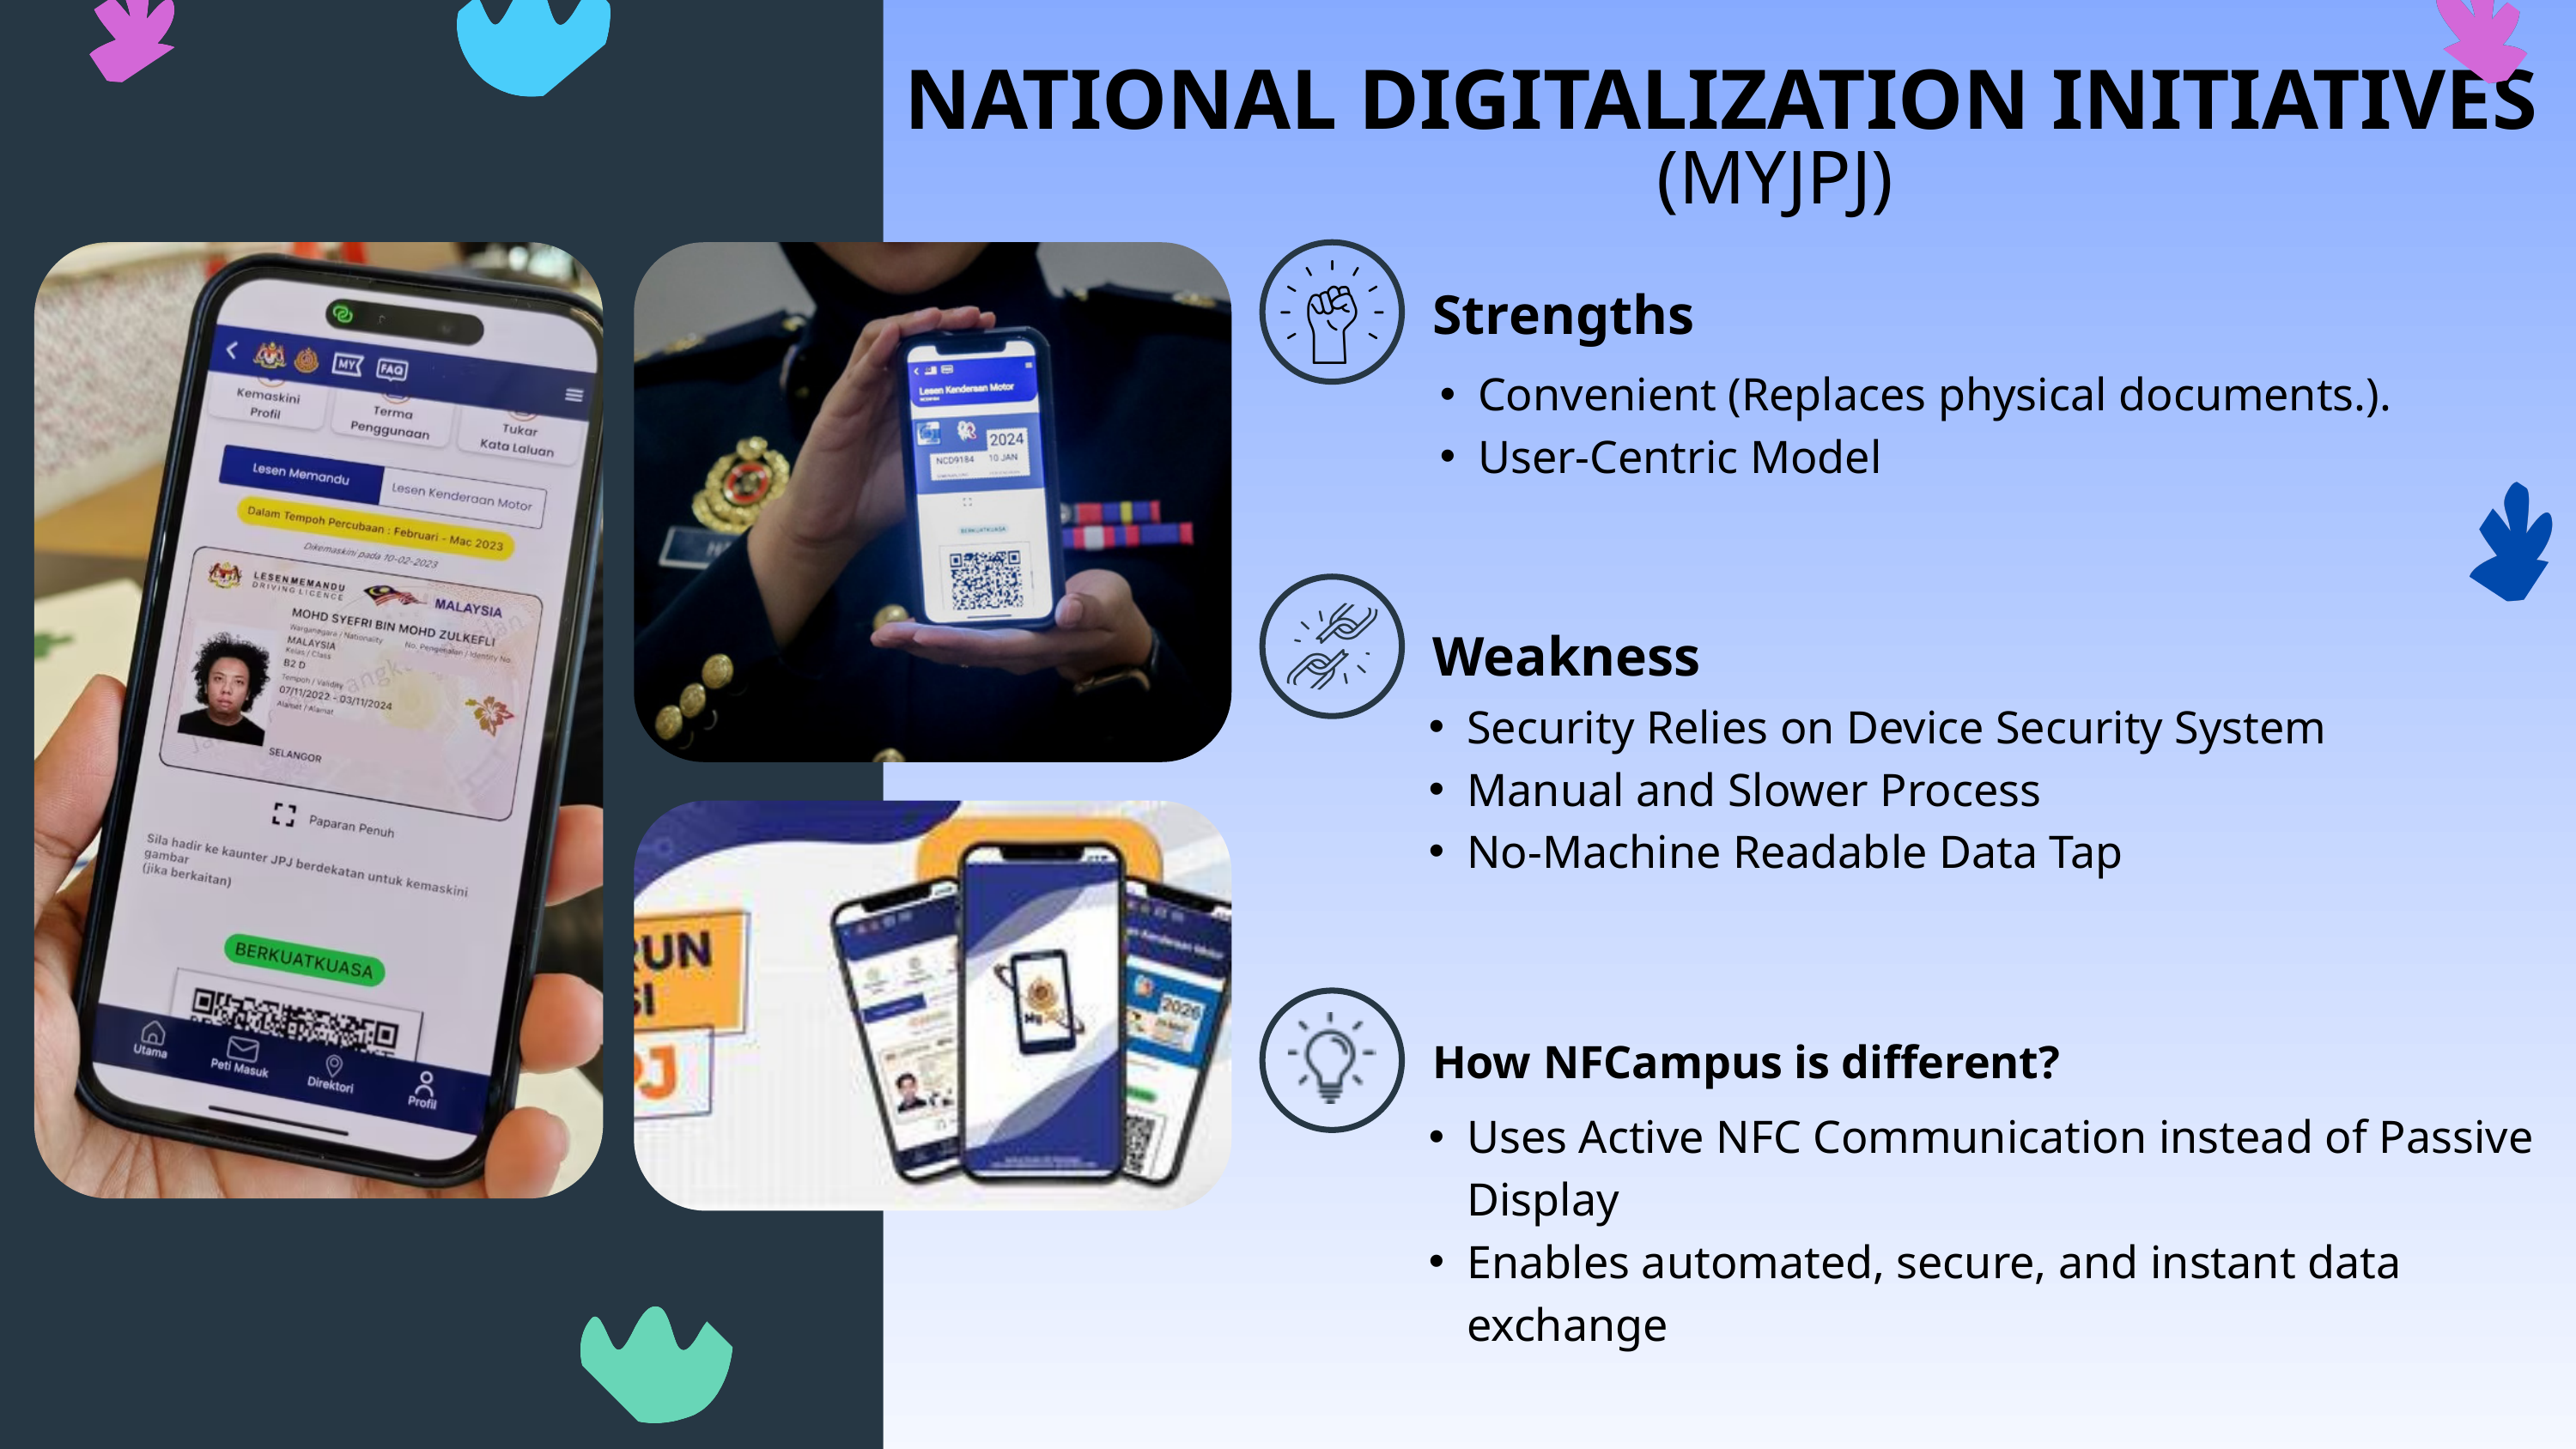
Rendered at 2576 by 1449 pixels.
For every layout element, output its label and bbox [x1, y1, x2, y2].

text_box [1261, 576, 1402, 717]
text_box [1261, 990, 1402, 1131]
text_box [634, 800, 1232, 1211]
text_box [1261, 241, 1402, 382]
text_box [33, 241, 604, 1199]
text_box [634, 241, 1232, 762]
text_box [888, 0, 2576, 1449]
text_box [0, 0, 884, 1449]
